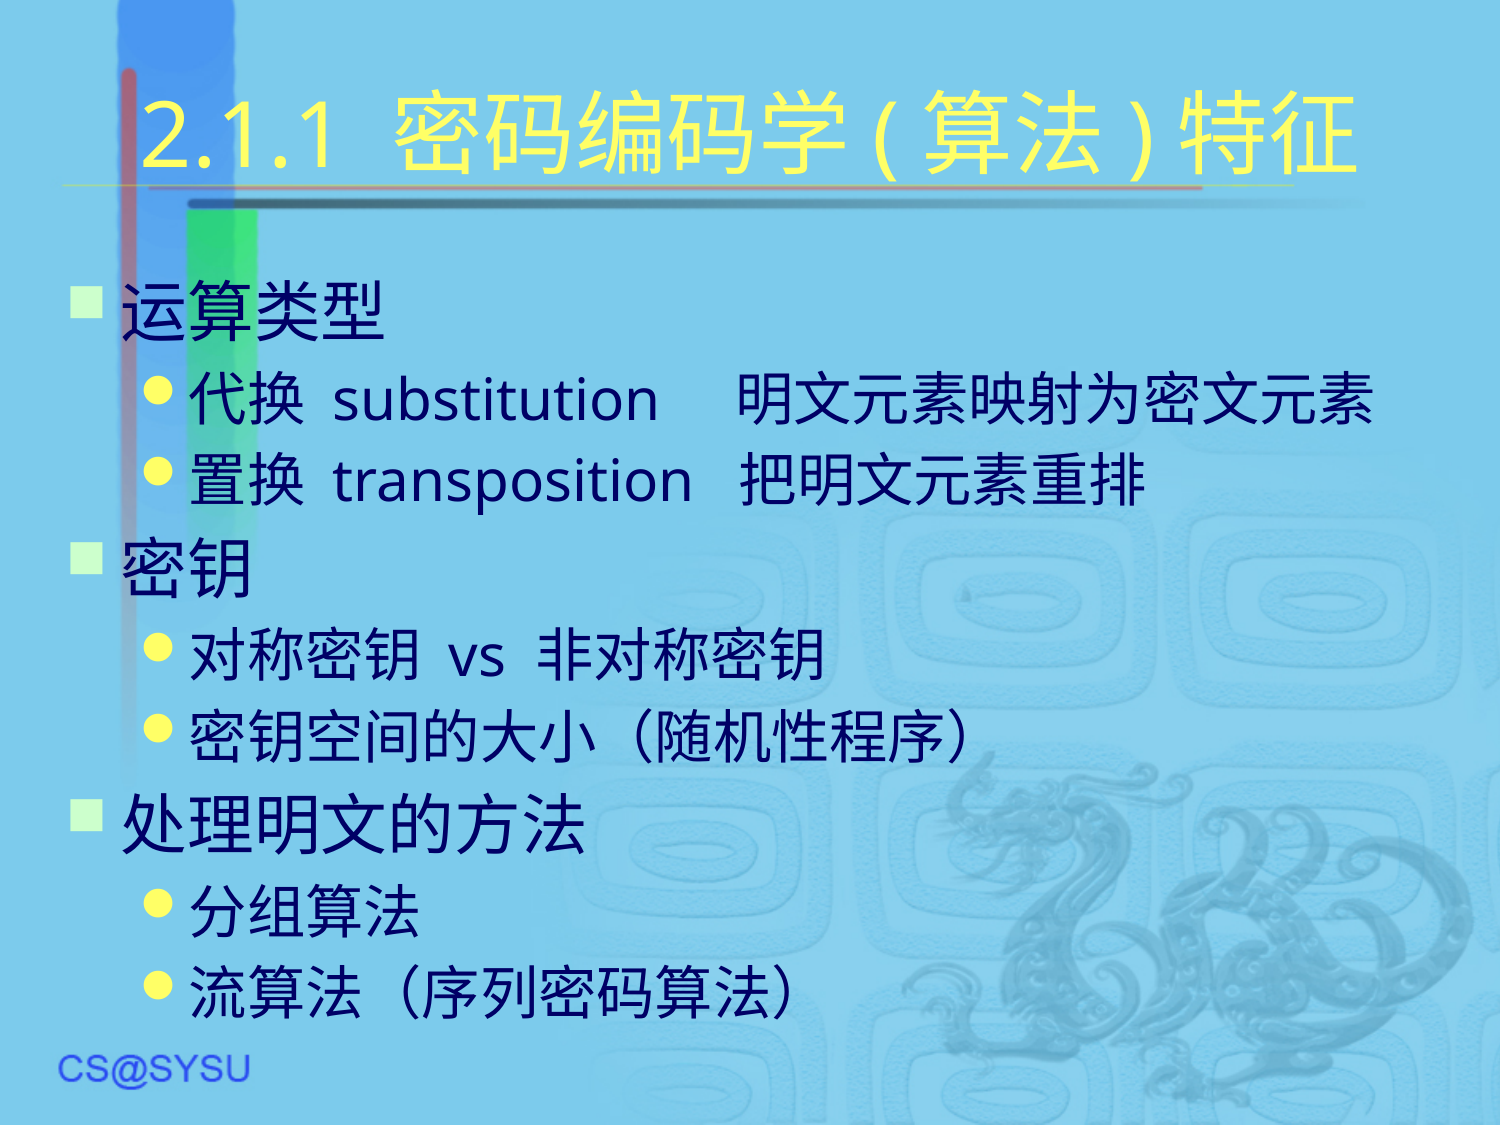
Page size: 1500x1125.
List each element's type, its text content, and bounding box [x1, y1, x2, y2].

title 2.1.1 密码编码学(算法)特征 [49, 37, 1451, 226]
picture [0, 0, 1500, 1125]
list 运算类型 代换 substitution 明文元素映射为密文元素 置换 transposition 把明文元素重排 密钥 对称密钥 vs 非对称密钥 密钥空间的大小（随机性程序） 处理明文的方法 分组算法 流算法（序列密码算法） [49, 262, 1451, 1001]
